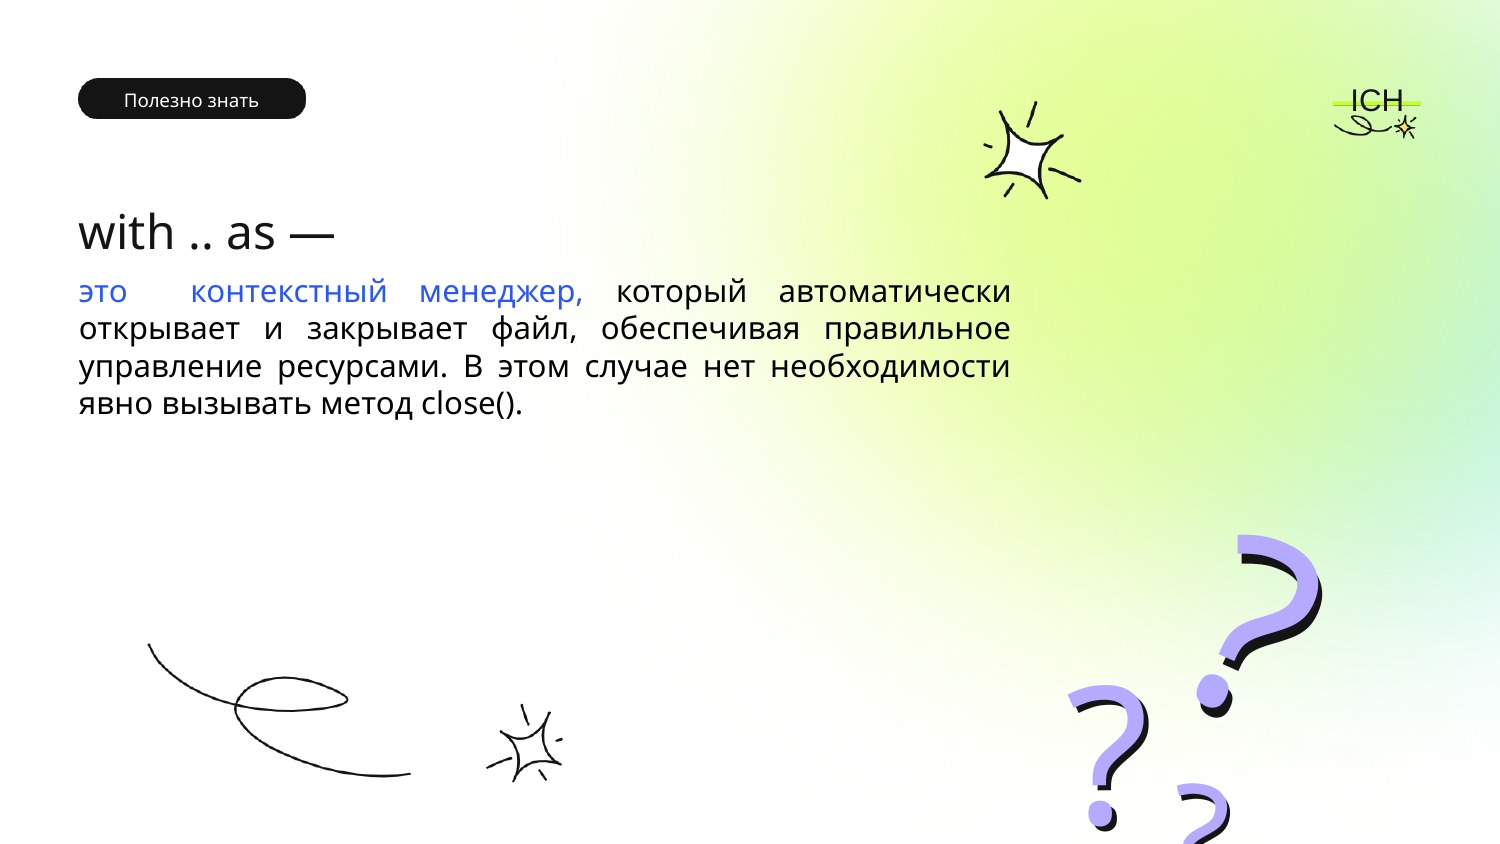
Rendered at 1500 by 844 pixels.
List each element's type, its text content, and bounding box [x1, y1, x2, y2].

picture [135, 594, 427, 818]
picture [465, 0, 1500, 844]
text_box это контекстный менеджер, который автоматически открывает и закрывает файл, обеспечивая правильное управление ресурсами. В этом случае нет необходимости явно вызывать метод close(). [78, 271, 465, 432]
picture [77, 77, 306, 119]
text_box with .. as — [78, 196, 465, 248]
